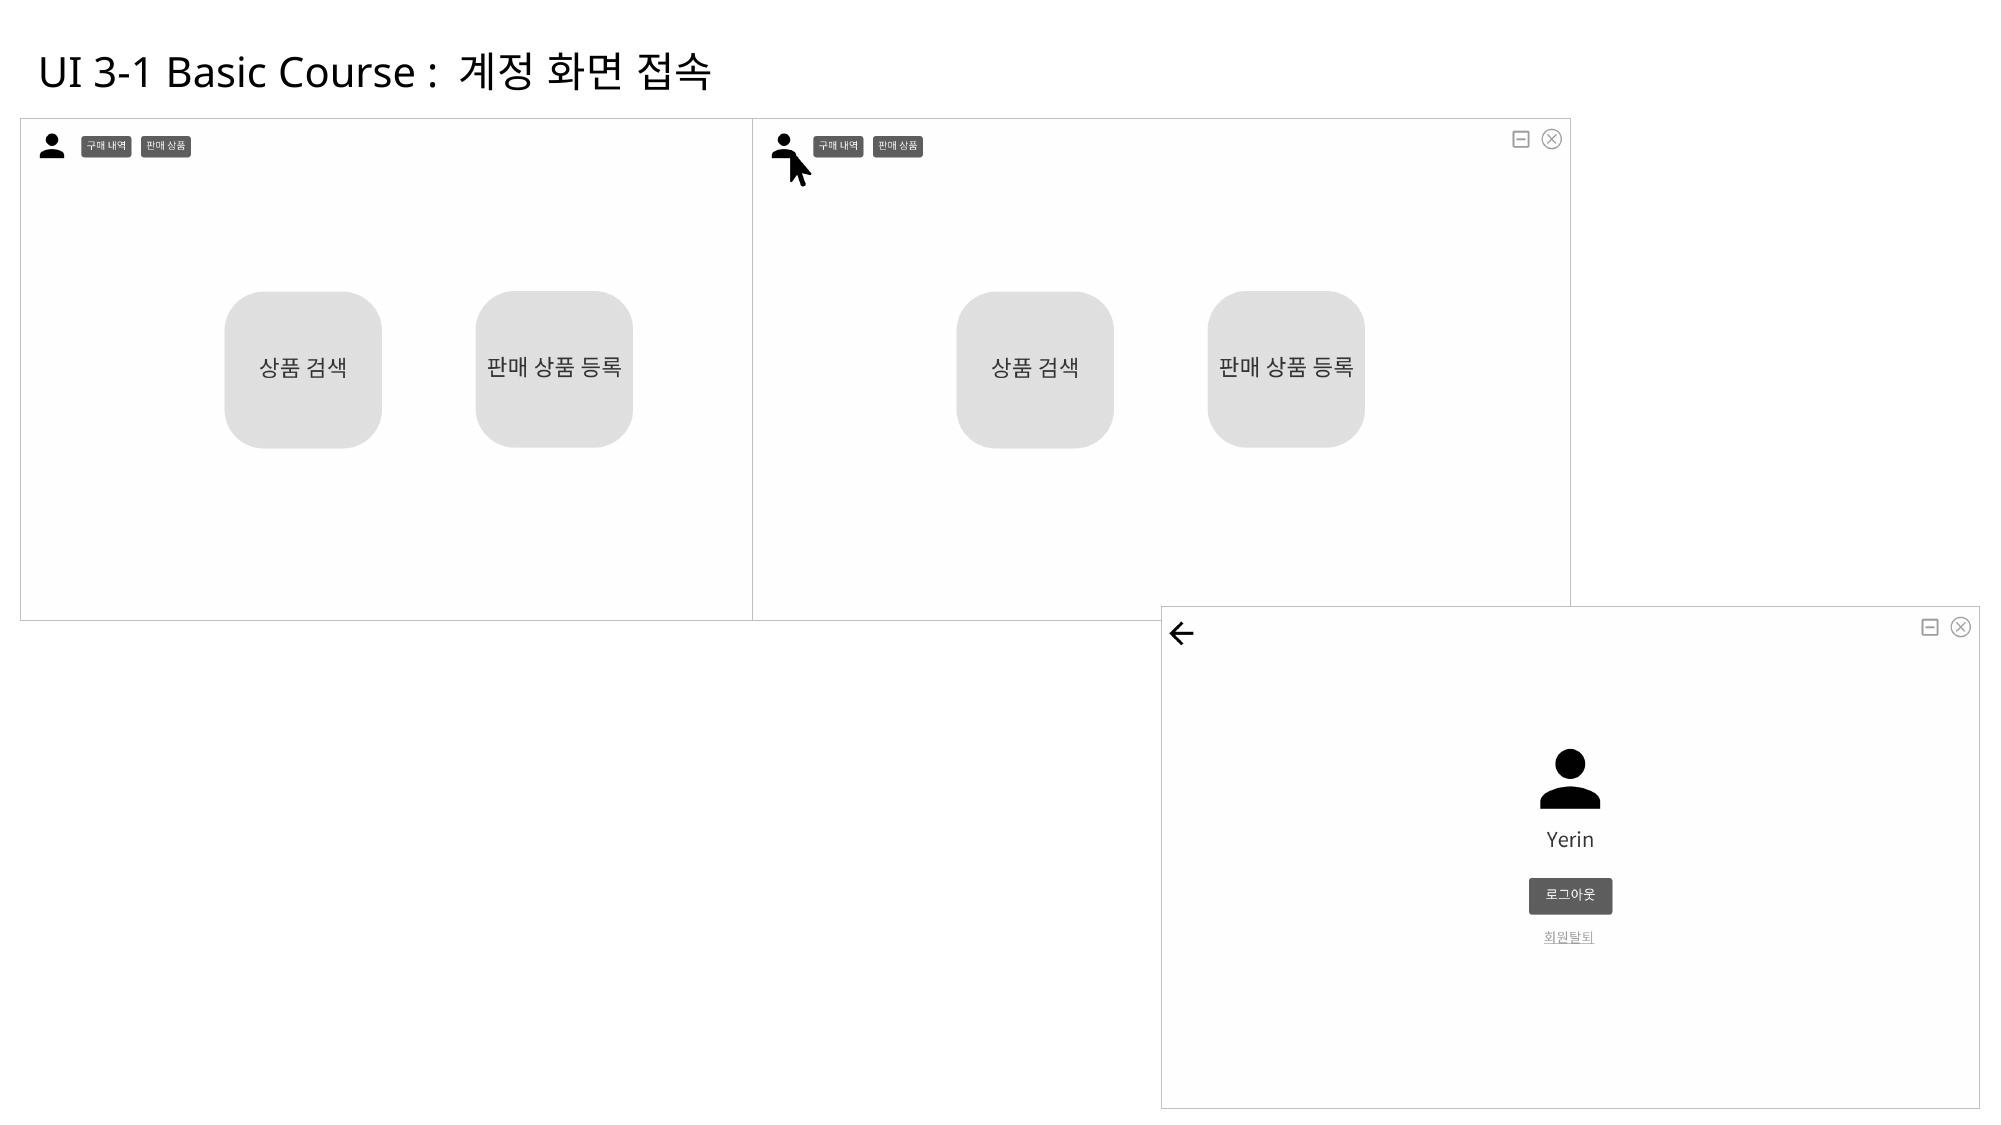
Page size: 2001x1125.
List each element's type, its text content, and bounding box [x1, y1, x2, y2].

picture [20, 118, 1980, 1109]
text_box UI 3-1 Basic Course : 계정 화면 접속 [22, 0, 1725, 149]
